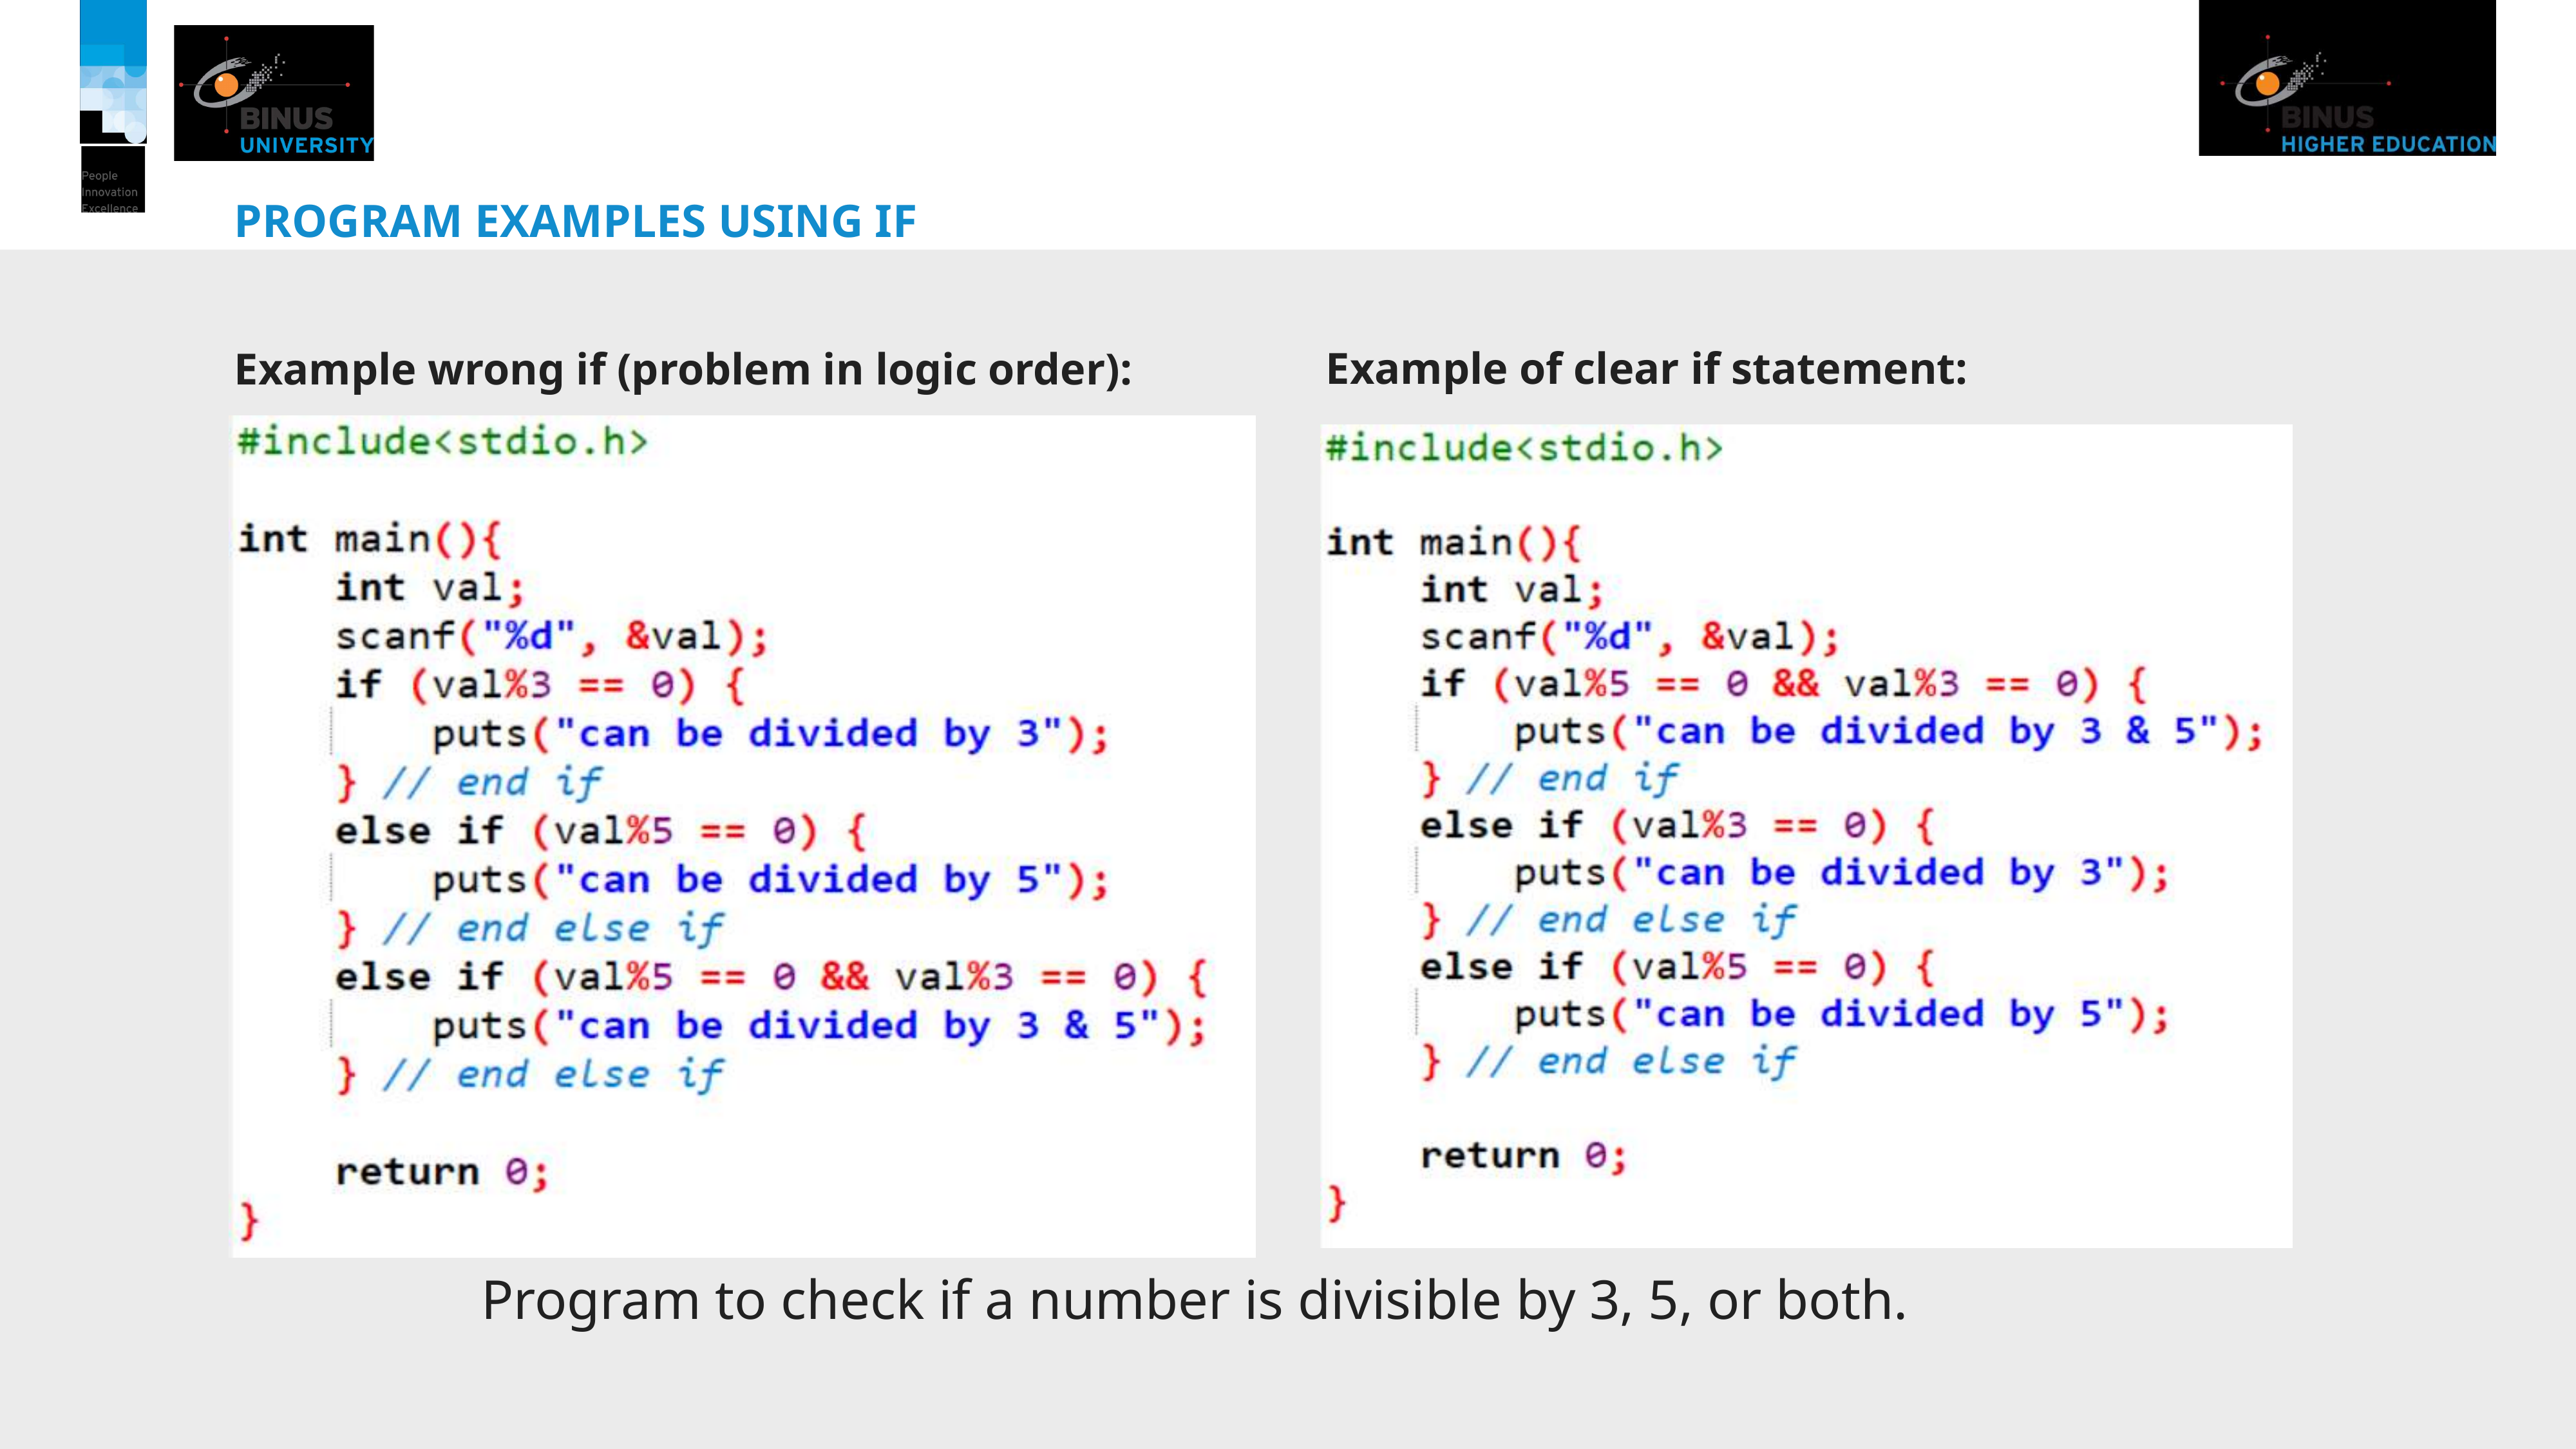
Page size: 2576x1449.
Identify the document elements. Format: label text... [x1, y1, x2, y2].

list Example wrong if (problem in logic order): [228, 336, 1147, 422]
picture [80, 45, 147, 144]
picture [174, 25, 374, 161]
picture [2199, 0, 2496, 156]
picture [1320, 424, 2293, 1248]
text_box Example of clear if statement: [1320, 336, 2239, 421]
picture [81, 146, 146, 213]
picture [229, 415, 1256, 1258]
text_box Program to check if a number is divisible by 3, 5, or both. [476, 1260, 2100, 1345]
title Program Examples Using If [228, 197, 1784, 252]
